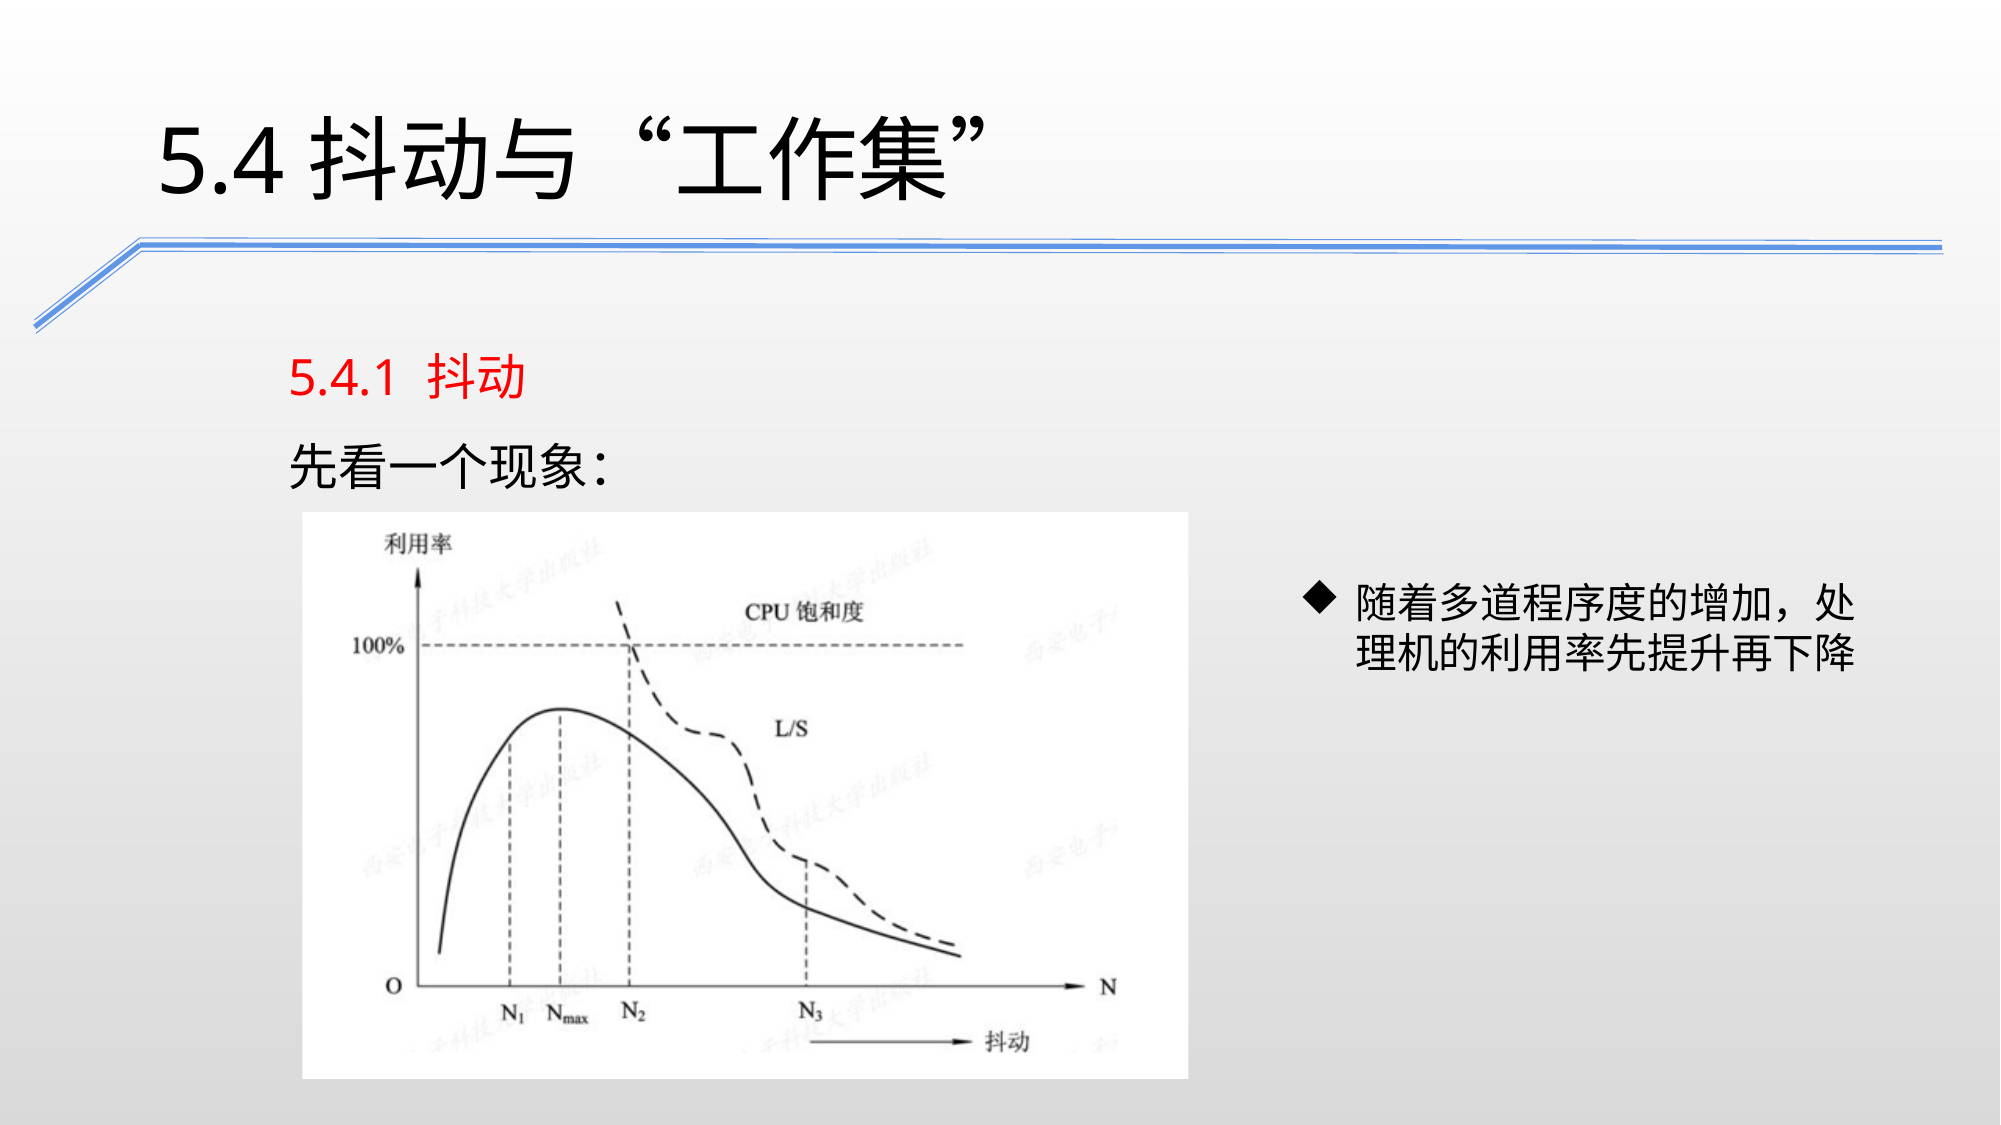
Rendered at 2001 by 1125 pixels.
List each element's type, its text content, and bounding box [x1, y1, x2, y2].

text_box 随着多道程序度的增加，处理机的利用率先提升再下降 [1284, 569, 1906, 685]
text_box 5.4.1 抖动 先看一个现象： [273, 307, 1992, 593]
picture [302, 511, 1189, 1079]
text_box 5.4抖动与“工作集” [141, 94, 1570, 237]
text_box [34, 237, 1942, 244]
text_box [34, 244, 1942, 327]
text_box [36, 251, 1944, 334]
